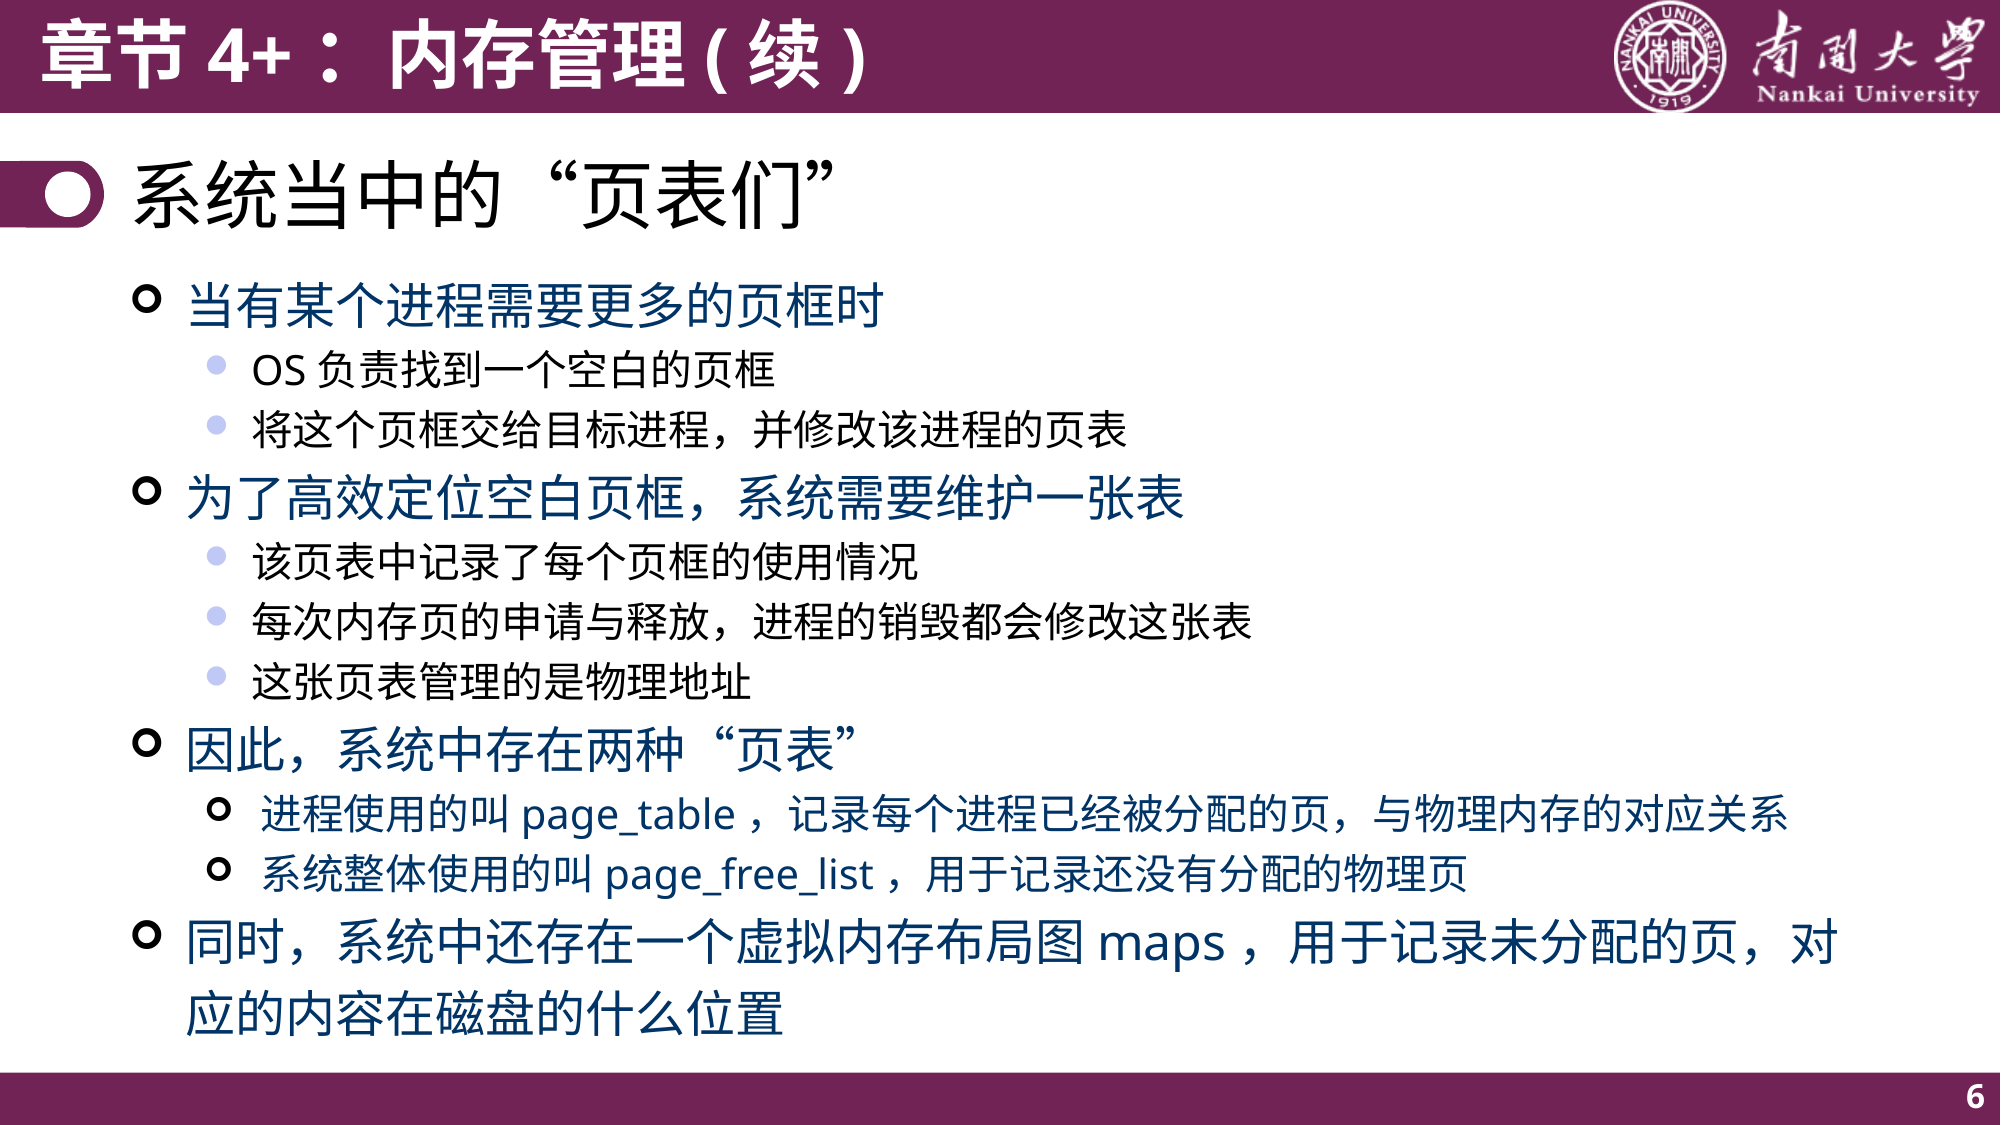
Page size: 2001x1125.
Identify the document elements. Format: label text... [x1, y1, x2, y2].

list 当有某个进程需要更多的页框时 OS负责找到一个空白的页框 将这个页框交给目标进程，并修改该进程的页表 为了高效定位空白页框，系统需要维护一张表 该页表中记录了每个页框的使用情况 每次内存页的申请与释放，进程的销毁都会修改这张表 这张页表管理的是物理地址 因此，系统中存在两种“页表” 进程使用的叫page_table，记录每个进程已经被分配的页，与物理内存的对应关系 系统整体使用的叫page_free_list，用于记录还没有分配的物理页 同时，系统中还存在一个虚拟内存布局图maps，用于记录未分配的页，对应的内容在磁盘的什么位置 [114, 254, 1878, 1077]
title 系统当中的“页表们” [114, 143, 1886, 255]
slide_number 6 [1550, 1070, 2000, 1125]
picture [1614, 0, 2001, 118]
